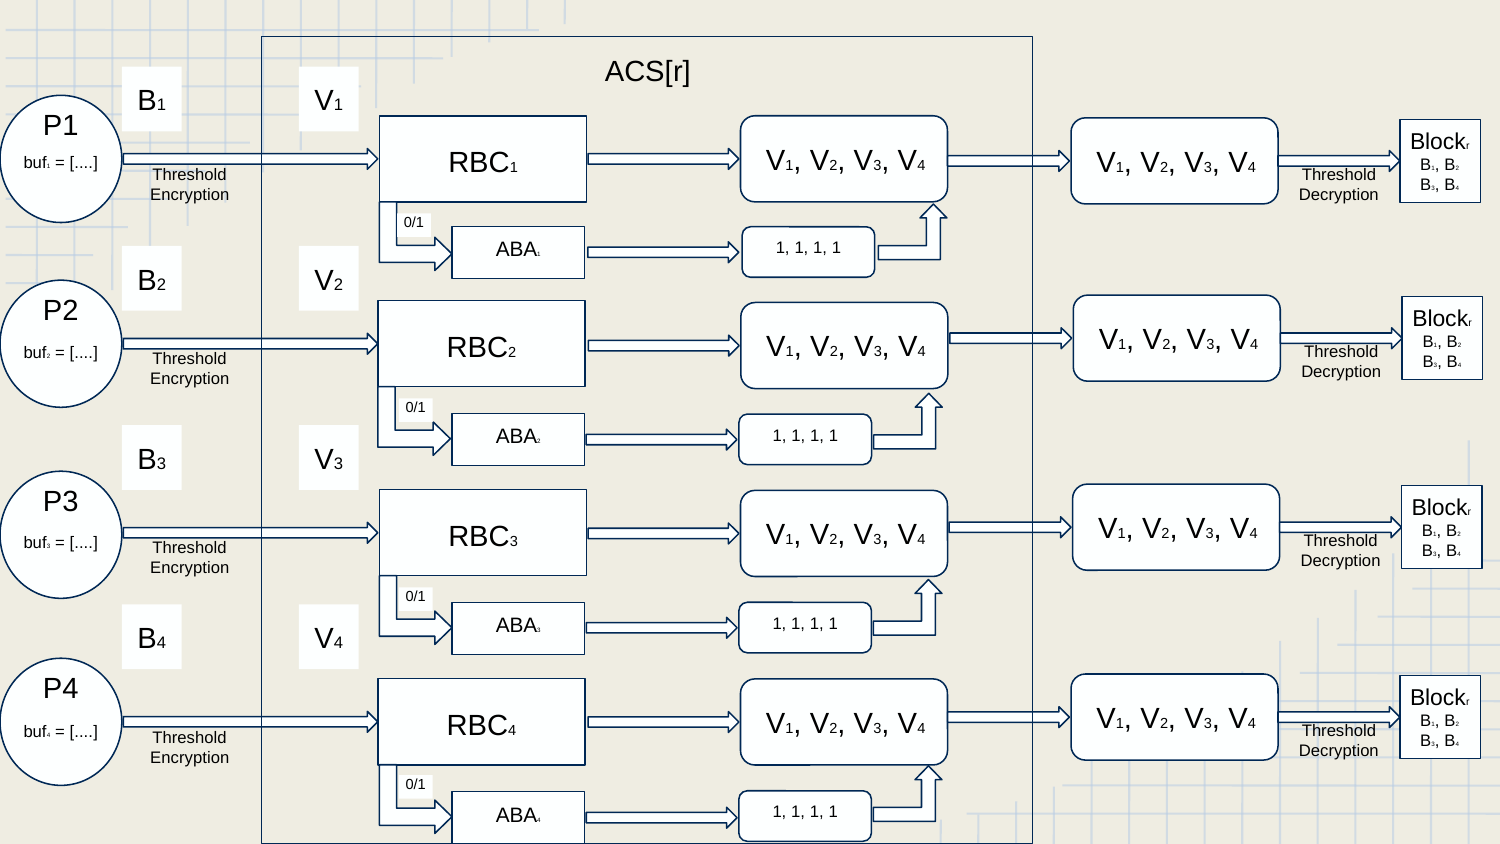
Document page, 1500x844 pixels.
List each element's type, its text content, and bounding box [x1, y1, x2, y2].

text_box Threshold Encryption [123, 148, 256, 219]
text_box [1033, 706, 1070, 728]
text_box [102, 674, 122, 749]
text_box V1, V2, V3, V4 [1074, 494, 1282, 560]
text_box B1 [121, 66, 182, 132]
text_box Threshold Encryption [123, 522, 256, 593]
text_box [102, 296, 122, 371]
text_box B2 [121, 245, 182, 311]
text_box [256, 527, 261, 538]
text_box P4 [20, 654, 102, 711]
text_box [256, 153, 261, 165]
text_box [1072, 484, 1279, 571]
text_box buf1 = [....] [6, 142, 116, 183]
text_box Threshold Decryption [1274, 325, 1408, 396]
text_box [256, 716, 261, 727]
text_box [1071, 117, 1278, 204]
text_box [1033, 516, 1072, 538]
text_box Threshold Decryption [1272, 704, 1406, 775]
text_box P3 [20, 467, 102, 522]
text_box [6, 373, 115, 408]
text_box [1033, 327, 1072, 349]
text_box [261, 36, 1033, 844]
text_box buf3 = [....] [6, 522, 116, 563]
text_box [0, 487, 116, 599]
text_box [0, 674, 20, 750]
text_box V1, V2, V3, V4 [1072, 128, 1280, 193]
text_box V1, V2, V3, V4 [1074, 305, 1282, 371]
text_box Blockr B1, B2 B3, B4 [1399, 674, 1480, 765]
text_box Blockr B1, B2 B3, B4 [1401, 295, 1483, 386]
text_box B4 [121, 604, 182, 670]
text_box [256, 338, 261, 349]
text_box P1 [20, 91, 102, 142]
text_box buf4 = [....] [6, 711, 116, 752]
text_box [102, 487, 122, 562]
text_box [0, 111, 122, 223]
text_box Blockr B1, B2 B3, B4 [1399, 118, 1480, 209]
text_box [1033, 150, 1070, 172]
text_box Blockr B1, B2 B3, B4 [1401, 484, 1482, 575]
text_box buf2 = [....] [6, 332, 116, 373]
text_box [0, 296, 20, 372]
text_box V1, V2, V3, V4 [1072, 684, 1280, 750]
text_box ACS[r] [262, 37, 1034, 103]
text_box Threshold Encryption [123, 711, 256, 782]
text_box Threshold Encryption [123, 332, 256, 403]
text_box Threshold Decryption [1272, 148, 1406, 219]
text_box P2 [20, 276, 102, 332]
text_box Threshold Decryption [1274, 514, 1407, 585]
text_box [1071, 673, 1278, 761]
text_box [1073, 295, 1280, 382]
text_box B3 [121, 425, 182, 490]
text_box [7, 752, 115, 786]
